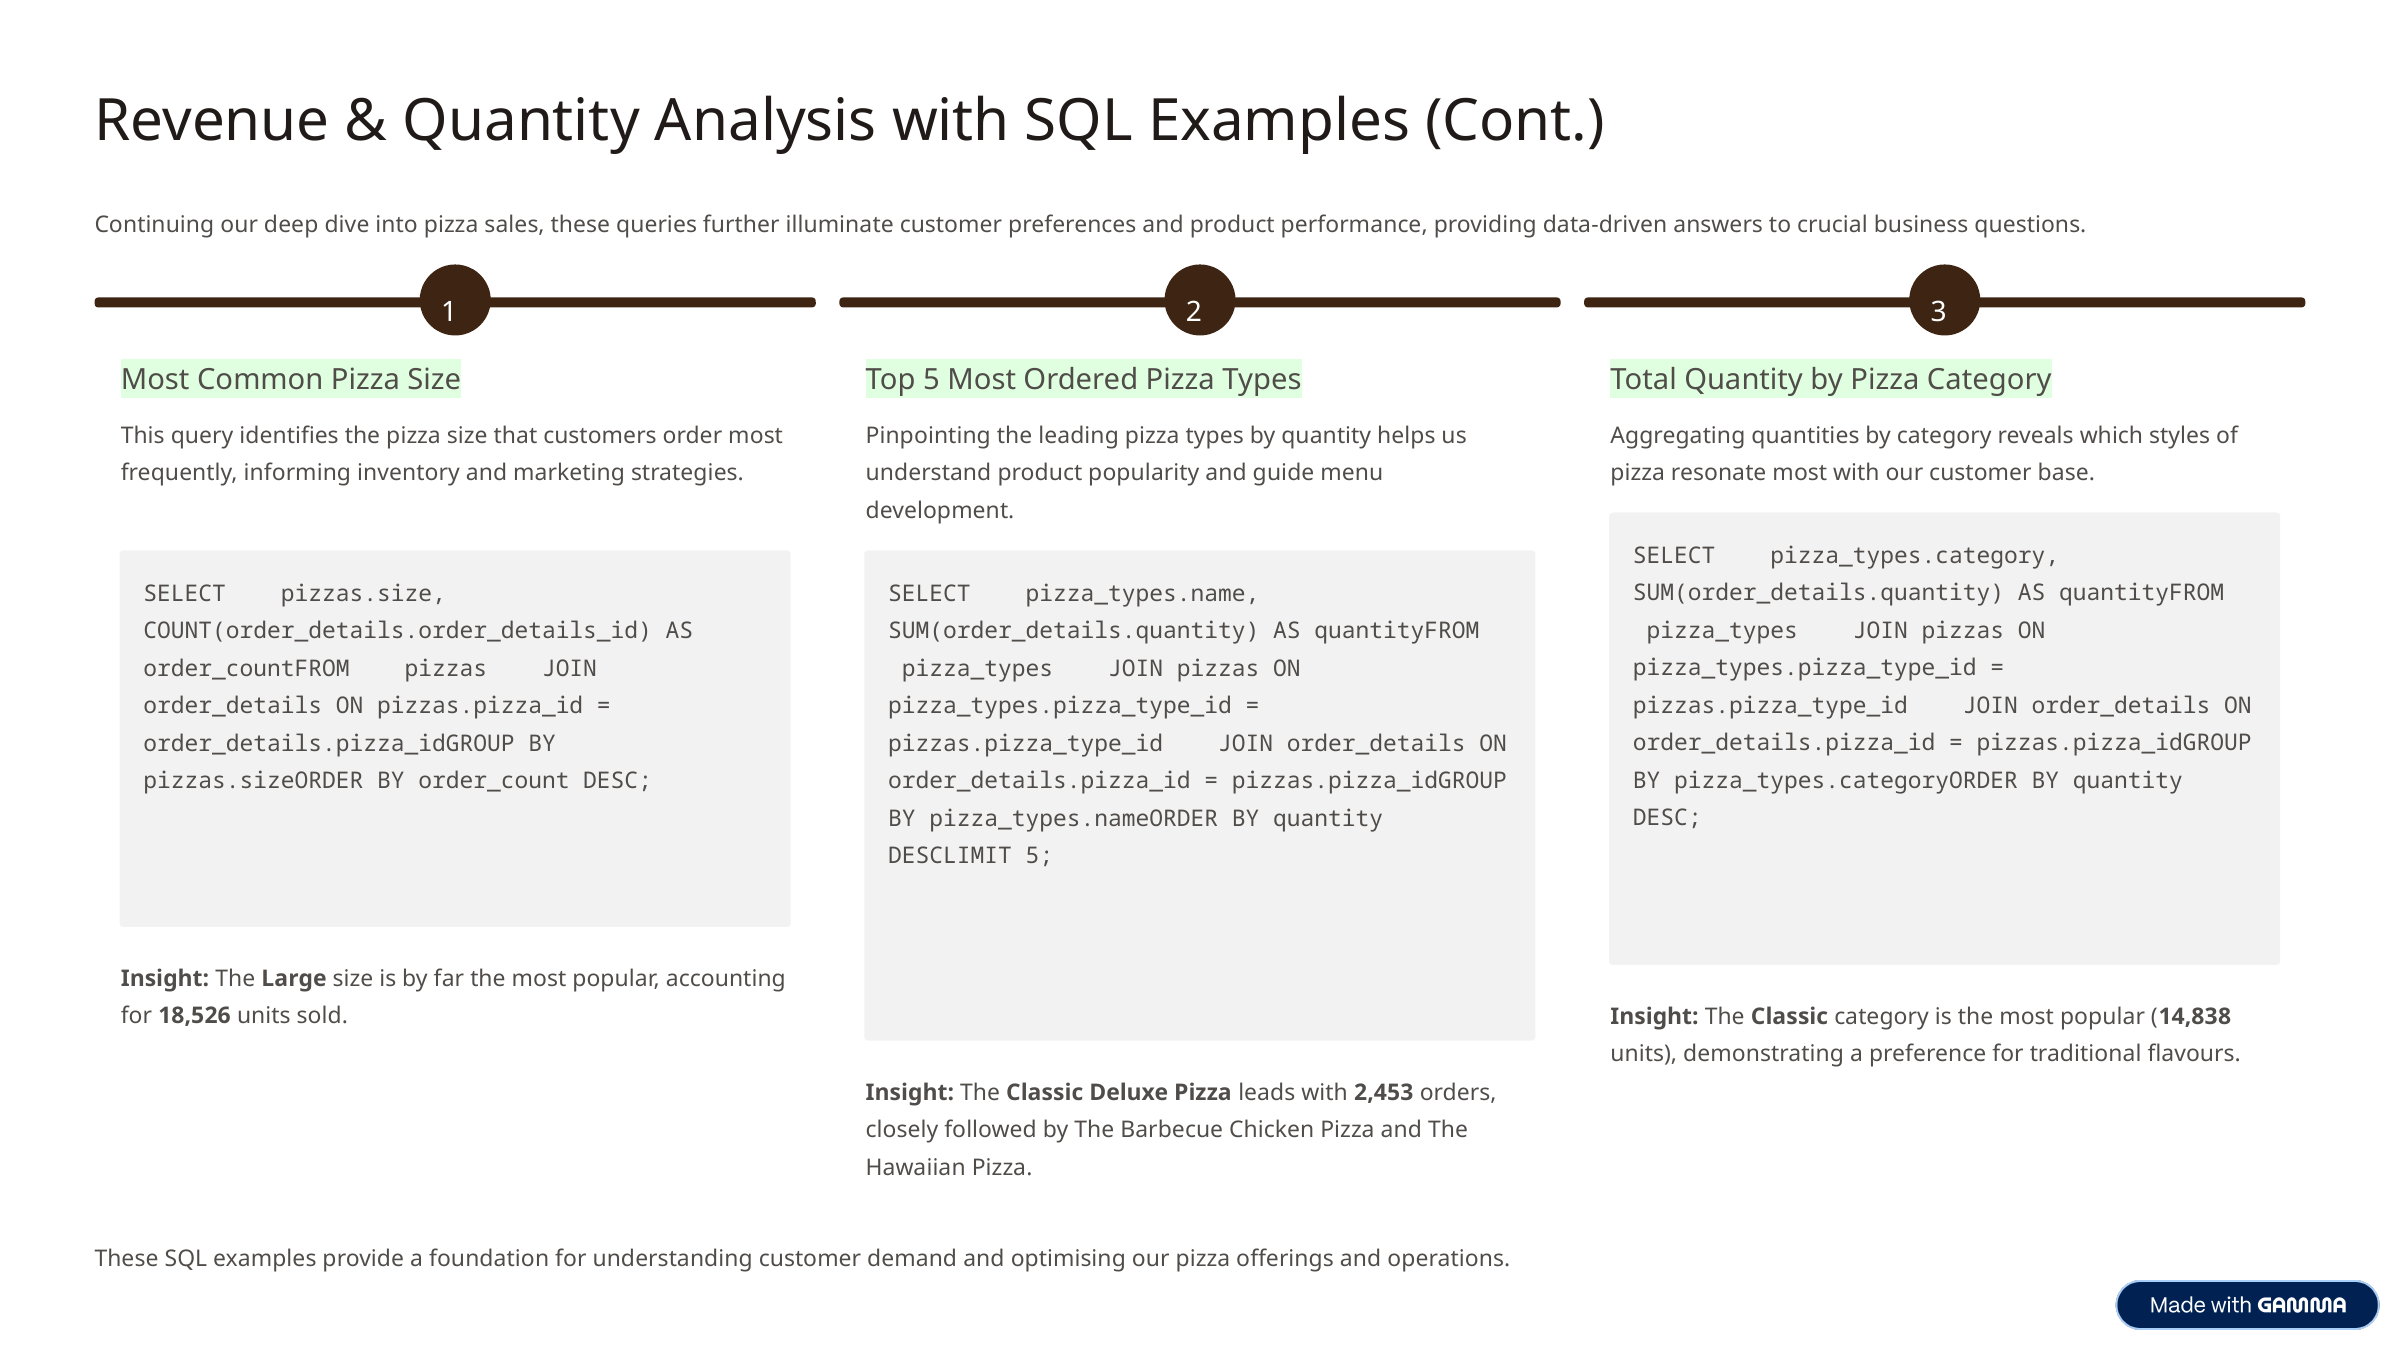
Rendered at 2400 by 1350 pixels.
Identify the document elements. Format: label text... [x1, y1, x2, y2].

text_box 3 [1930, 282, 1959, 318]
text_box [419, 264, 491, 336]
text_box [1584, 307, 2306, 1207]
text_box SELECT pizza_types.category, SUM(order_details.quantity) AS quantityFROM pizza_types JOIN pizzas ON pizza_types.pizza_type_id = pizzas.pizza_type_id JOIN order_details ON order_details.pizza_id = pizzas.pizza_idGROUP BY pizza_types.categoryORDER BY quantity DESC; [1632, 530, 2257, 947]
text_box [94, 297, 420, 308]
text_box Insight: The Classic category is the most popular (14,838 units), demonstrating a preference for traditional flavours. [1610, 991, 2279, 1068]
text_box 1 [441, 282, 470, 318]
text_box Total Quantity by Pizza Category [1610, 359, 2090, 396]
text_box Top 5 Most Ordered Pizza Types [865, 359, 1333, 396]
picture [2106, 1271, 2389, 1339]
text_box [1584, 297, 1910, 308]
text_box Pinpointing the leading pizza types by quantity helps us understand product popularity and guide menu development. [865, 410, 1535, 524]
text_box SELECT pizza_types.name, SUM(order_details.quantity) AS quantityFROM pizza_types JOIN pizzas ON pizza_types.pizza_type_id = pizzas.pizza_type_id JOIN order_details ON order_details.pizza_id = pizzas.pizza_idGROUP BY pizza_types.nameORDER BY quantity DESCLIMIT 5; [888, 568, 1512, 1023]
text_box [1909, 264, 1981, 336]
text_box [1980, 297, 2306, 308]
text_box Most Common Pizza Size [120, 359, 487, 396]
text_box [1164, 264, 1236, 336]
text_box Continuing our deep dive into pizza sales, these queries further illuminate customer preferences and product performance, providing data-driven answers to crucial business questions. [94, 199, 2306, 238]
text_box [119, 550, 791, 927]
text_box [94, 307, 816, 1207]
text_box [864, 550, 1536, 1041]
text_box Aggregating quantities by category reveals which styles of pizza resonate most with our customer base. [1610, 410, 2279, 487]
text_box These SQL examples provide a foundation for understanding customer demand and optimising our pizza offerings and operations. [94, 1233, 2306, 1272]
text_box [490, 297, 816, 308]
text_box Insight: The Classic Deluxe Pizza leads with 2,453 orders, closely followed by The Barbecue Chicken Pizza and The Hawaiian Pizza. [865, 1067, 1535, 1181]
text_box Insight: The Large size is by far the most popular, accounting for 18,526 units sold. [120, 953, 790, 1030]
text_box This query identifies the pizza size that customers order most frequently, informing inventory and marketing strategies. [120, 410, 790, 524]
text_box [839, 307, 1561, 1207]
text_box [839, 297, 1165, 308]
text_box [1235, 297, 1561, 308]
text_box SELECT pizzas.size, COUNT(order_details.order_details_id) AS order_countFROM pizzas JOIN order_details ON pizzas.pizza_id = order_details.pizza_idGROUP BY pizzas.sizeORDER BY order_count DESC; [143, 568, 768, 910]
text_box 2 [1185, 282, 1215, 318]
text_box [1609, 512, 2281, 965]
text_box Revenue & Quantity Analysis with SQL Examples (Cont.) [94, 78, 1723, 153]
